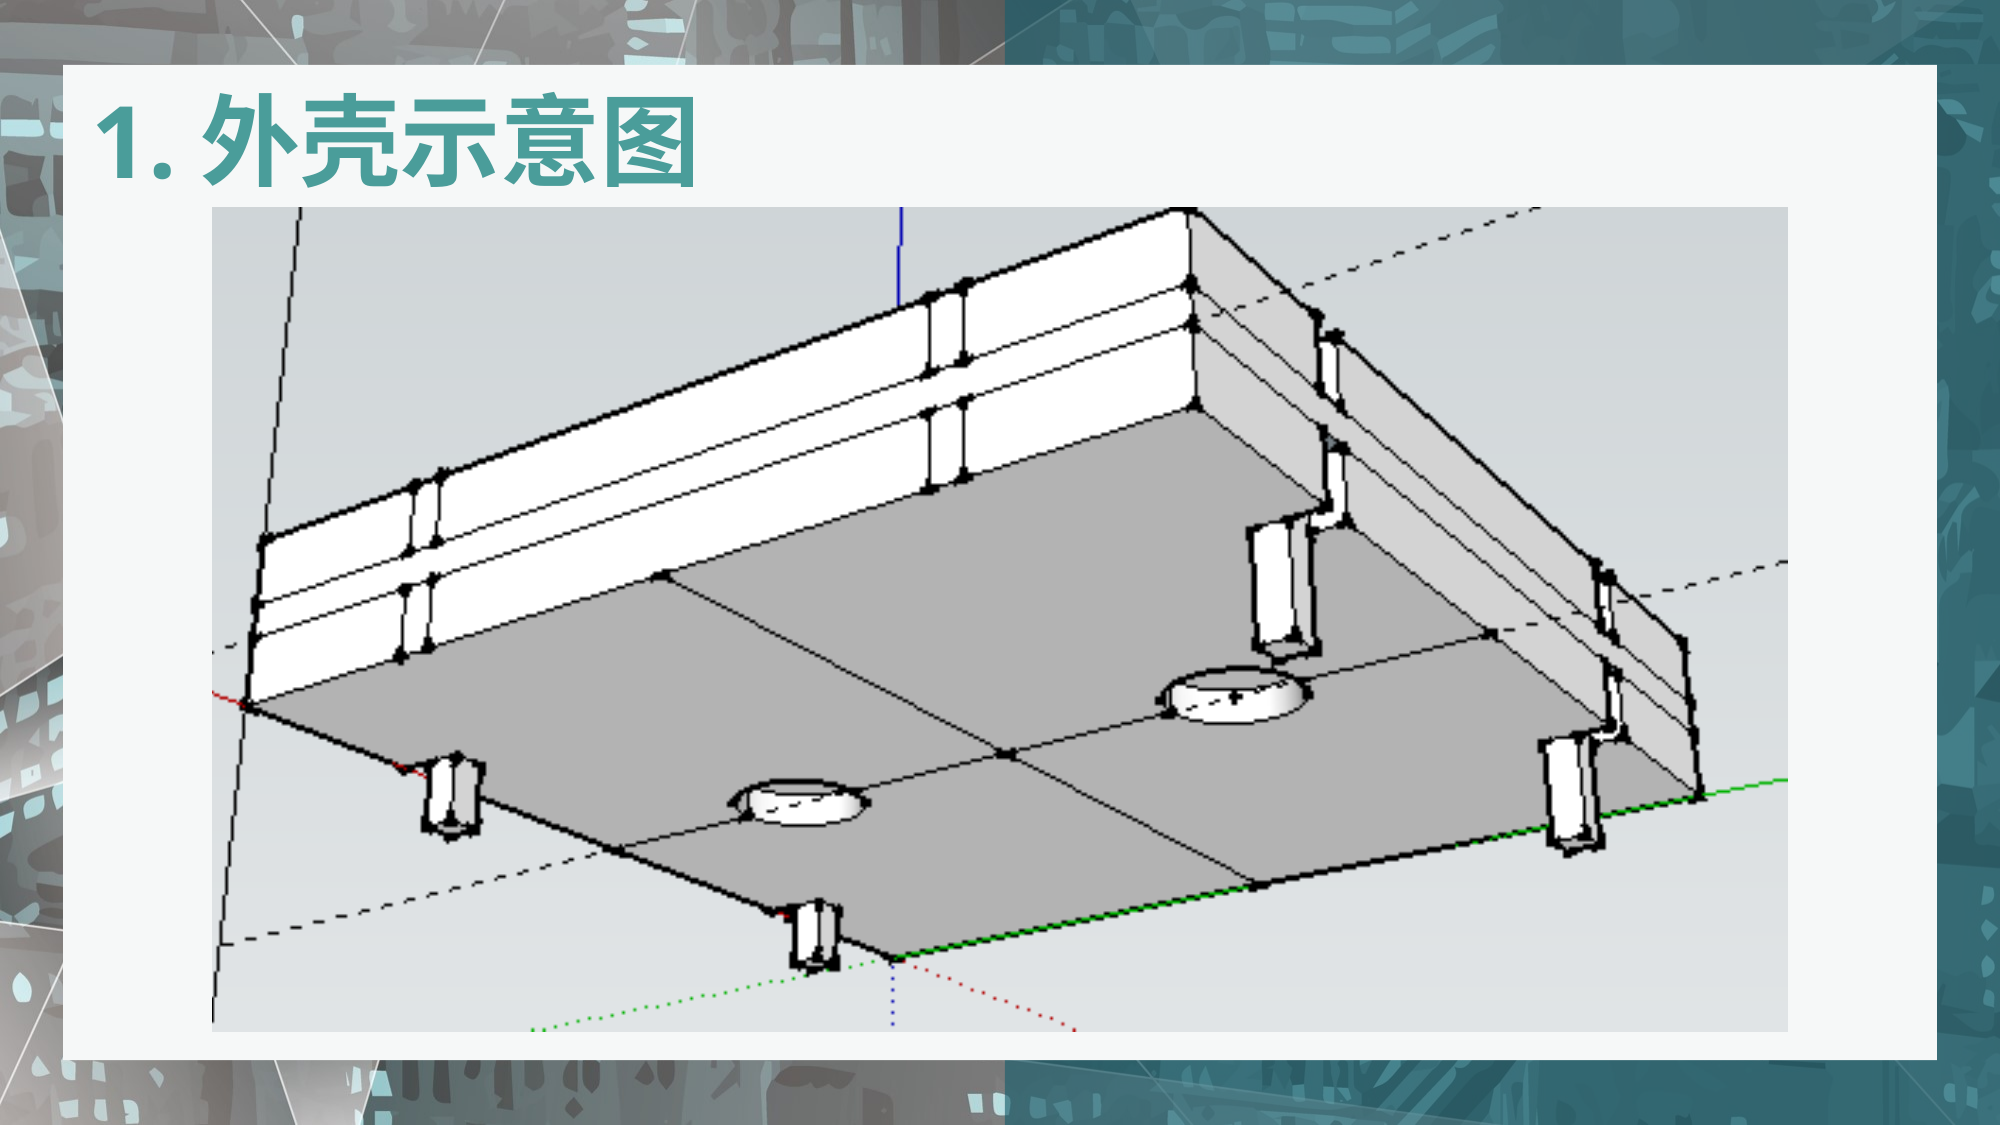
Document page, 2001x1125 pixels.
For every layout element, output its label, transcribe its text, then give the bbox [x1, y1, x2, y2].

picture [212, 207, 1788, 1032]
text_box 1.外壳示意图 [76, 71, 716, 207]
picture [0, 0, 1004, 1125]
